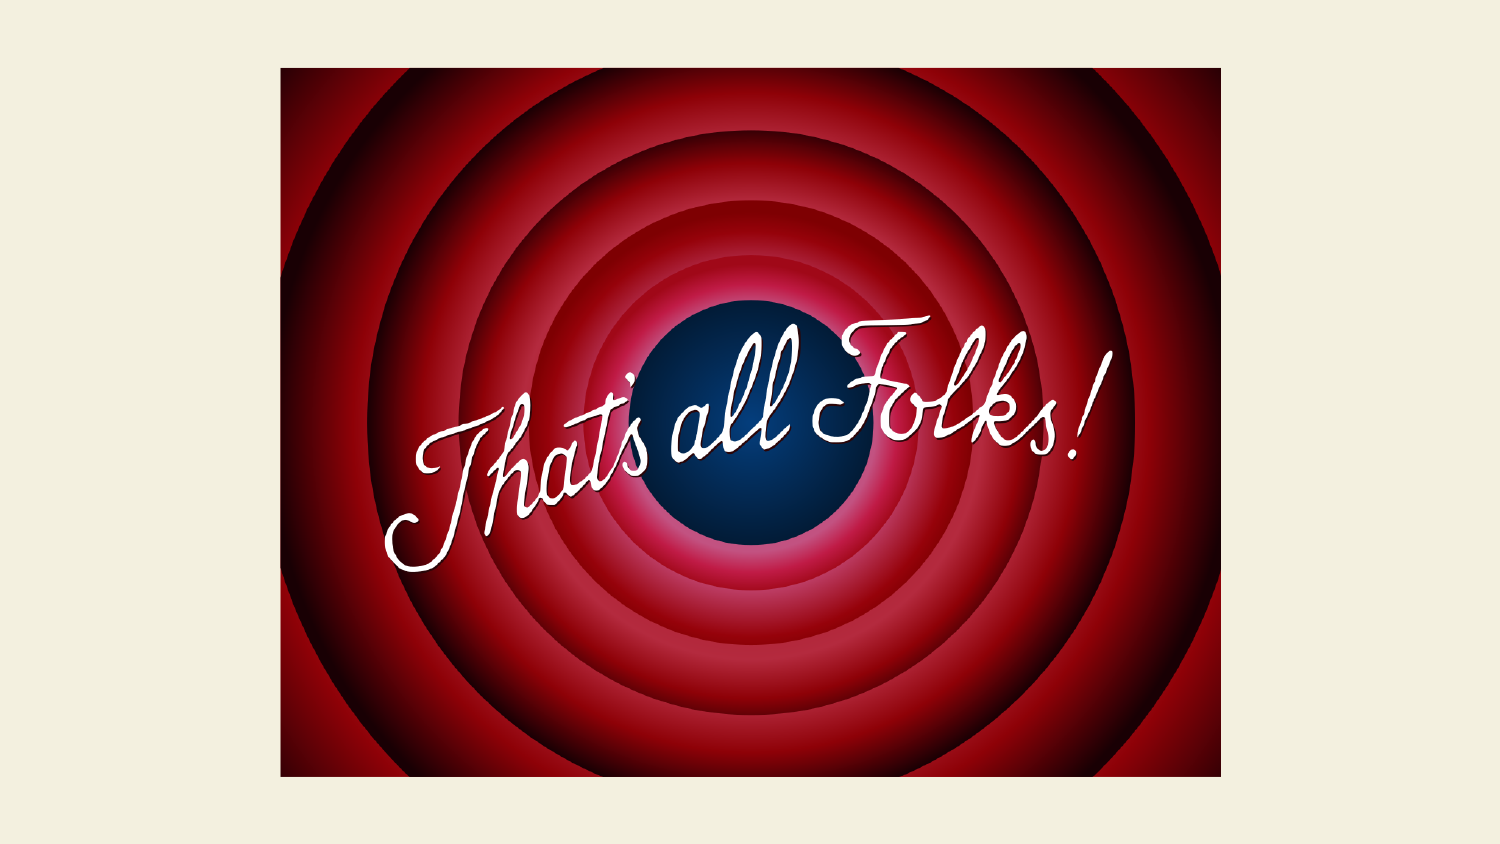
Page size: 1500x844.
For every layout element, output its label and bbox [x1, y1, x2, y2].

picture [279, 66, 1221, 777]
